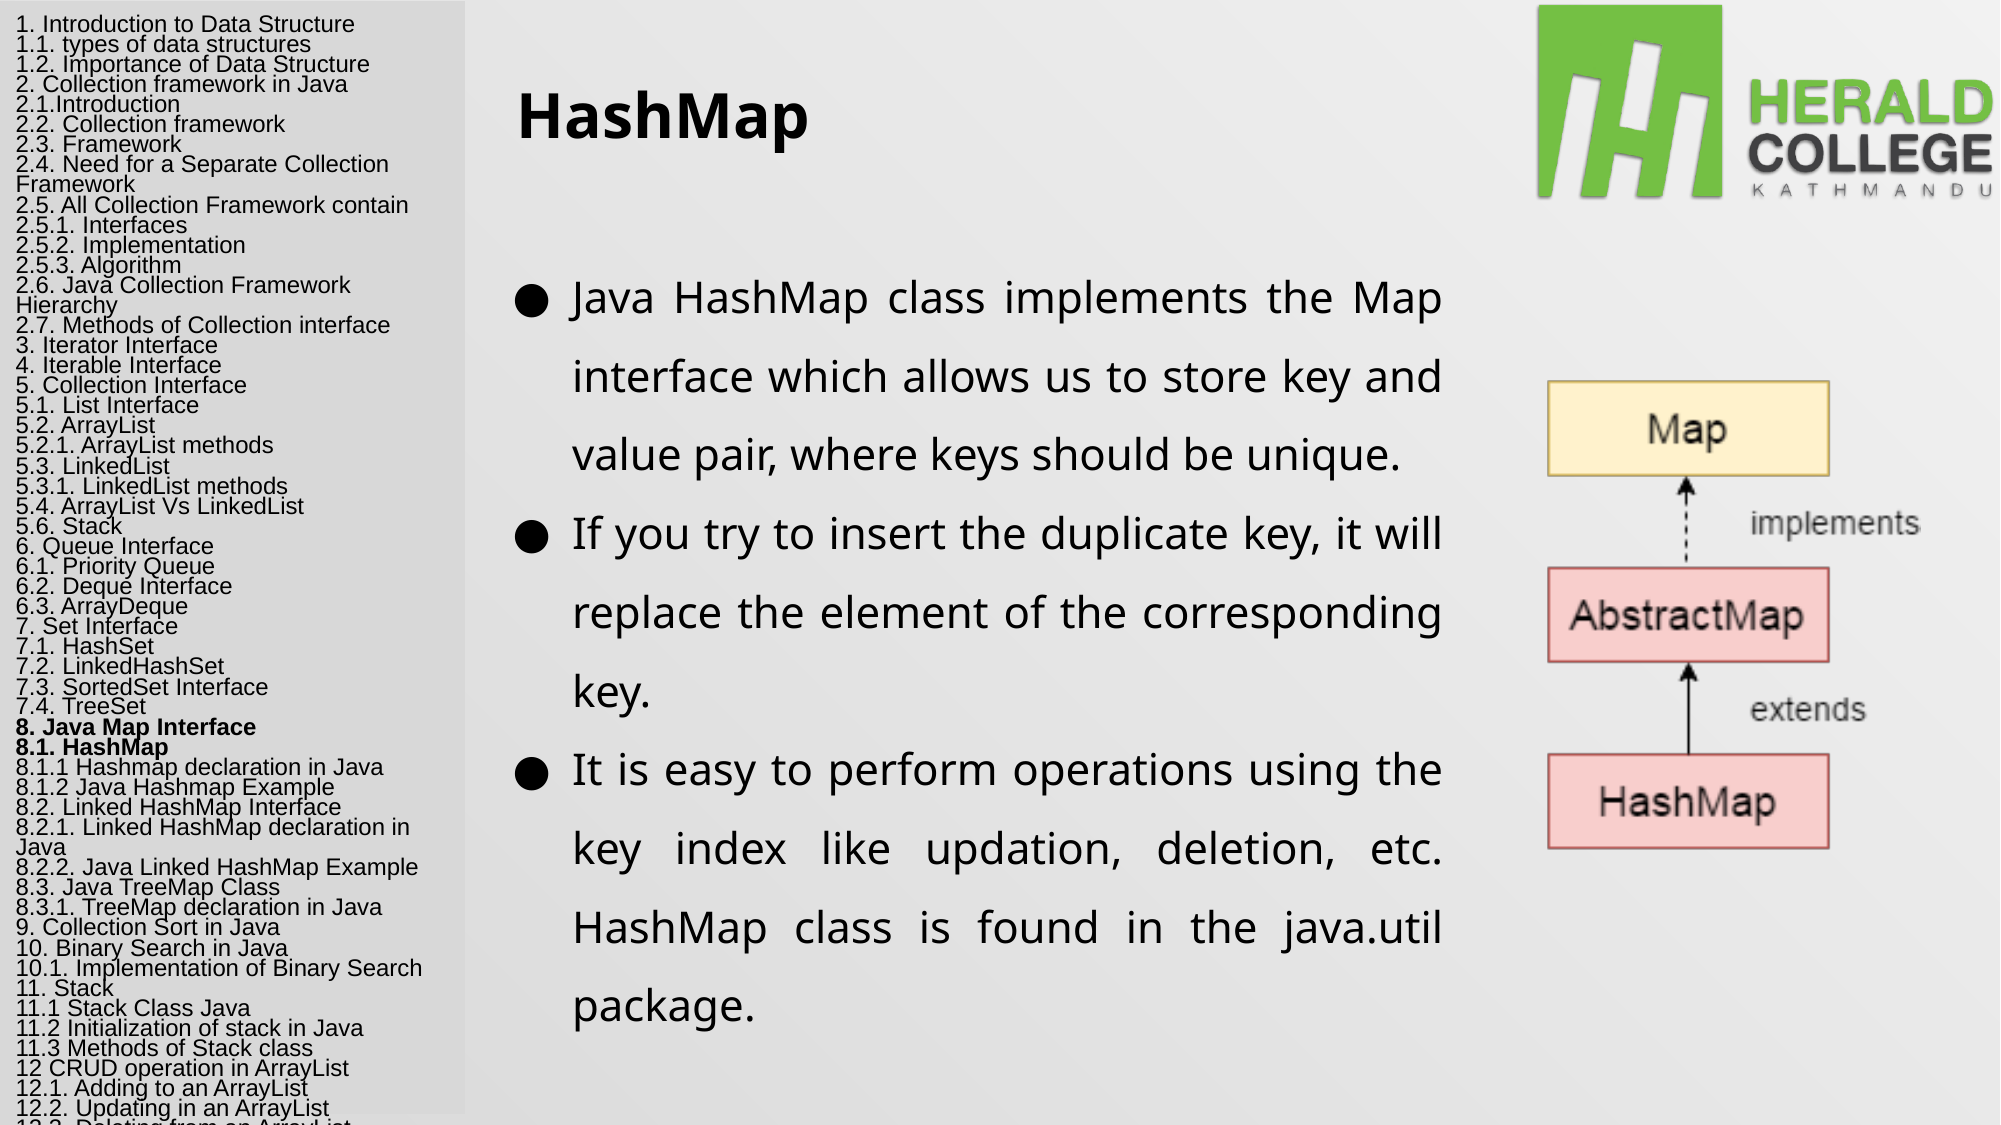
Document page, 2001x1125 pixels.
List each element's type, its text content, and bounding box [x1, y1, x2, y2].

text_box Java HashMap class implements the Map interface which allows us to store key and value pair, where keys should be unique. If you try to insert the duplicate key, it will replace the element of the corresponding key. It is easy to perform operations using the key index like updation, deletion, etc. HashMap class is found in the java.util package. [482, 228, 1459, 1106]
picture [1462, 0, 2001, 292]
text_box 1. Introduction to Data Structure 1.1. types of data structures 1.2. Importance of Data Structure 2. Collection framework in Java 2.1.Introduction 2.2. Collection framework 2.3. Framework 2.4. Need for a Separate Collection Framework 2.5. All Collection Framework contain 2.5.1. Interfaces 2.5.2. Implementation 2.5.3. Algorithm 2.6. Java Collection Framework Hierarchy 2.7. Methods of Collection interface 3. Iterator Interface 4. Iterable Interface 5. Collection Interface 5.1. List Interface 5.2. ArrayList 5.2.1. ArrayList methods 5.3. LinkedList 5.3.1. LinkedList methods 5.4. ArrayList Vs LinkedList 5.6. Stack 6. Queue Interface 6.1. Priority Queue 6.2. Deque Interface 6.3. ArrayDeque 7. Set Interface 7.1. HashSet 7.2. LinkedHashSet 7.3. SortedSet Interface 7.4. TreeSet 8. Java Map Interface 8.1. HashMap 8.1.1 Hashmap declaration in Java 8.1.2 Java Hashmap Example 8.2. Linked HashMap Interface 8.2.1. Linked HashMap declaration in Java 8.2.2. Java Linked HashMap Example 8.3. Java TreeMap Class 8.3.1. TreeMap declaration in Java 9. Collection Sort in Java 10. Binary Search in Java 10.1. Implementation of Binary Search 11. Stack 11.1 Stack Class Java 11.2 Initialization of stack in Java 11.3 Methods of Stack class 12 CRUD operation in ArrayList 12.1. Adding to an ArrayList 12.2. Updating in an ArrayList 12.3. Deleting from an ArrayList 13. Data Access Object(DAO) Pattern 13.1. Implementation of DAO [0, 1, 465, 1125]
picture [1546, 379, 1922, 852]
text_box HashMap [501, 60, 1536, 178]
